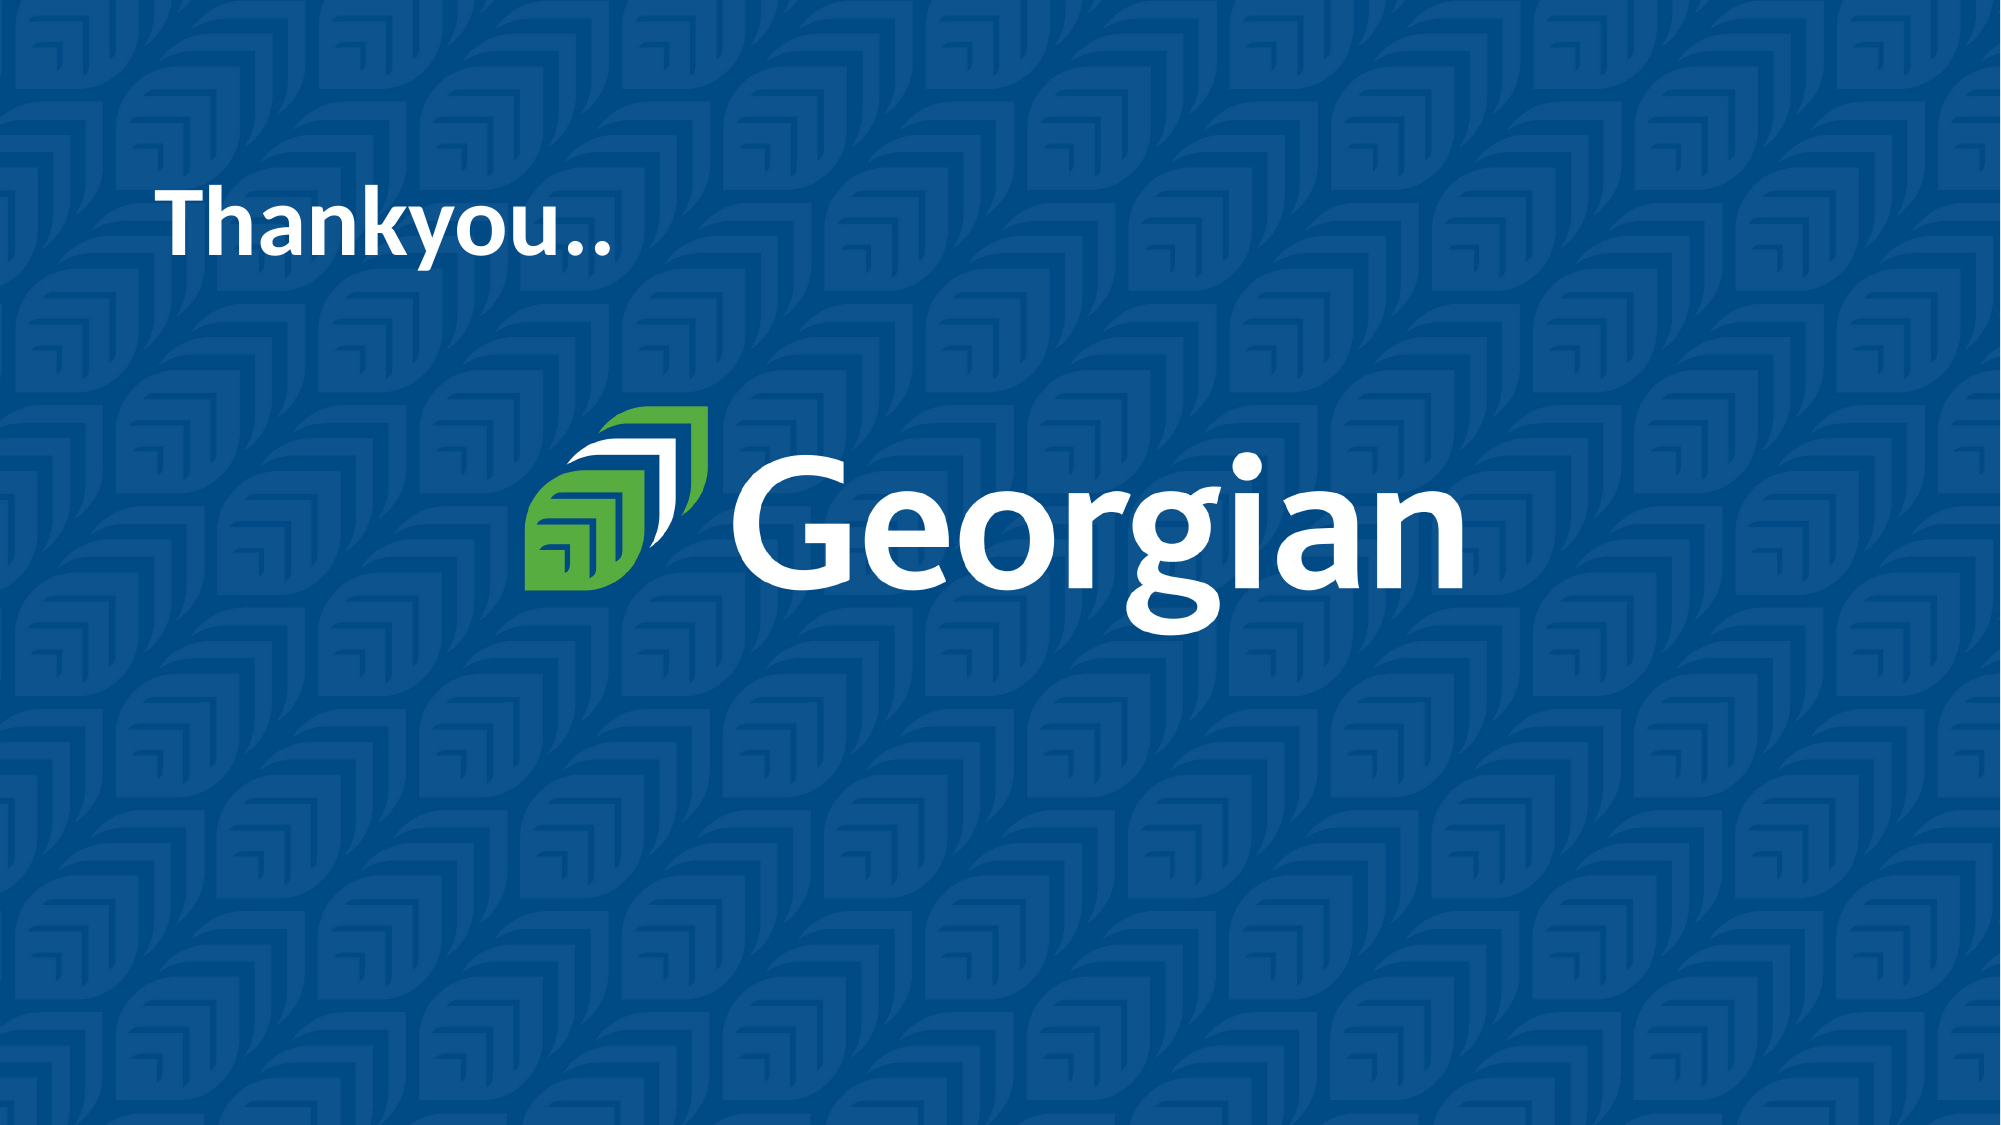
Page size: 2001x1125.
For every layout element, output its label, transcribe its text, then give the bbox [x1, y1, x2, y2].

text_box Thankyou.. [139, 148, 1110, 283]
picture [0, 0, 2001, 1125]
